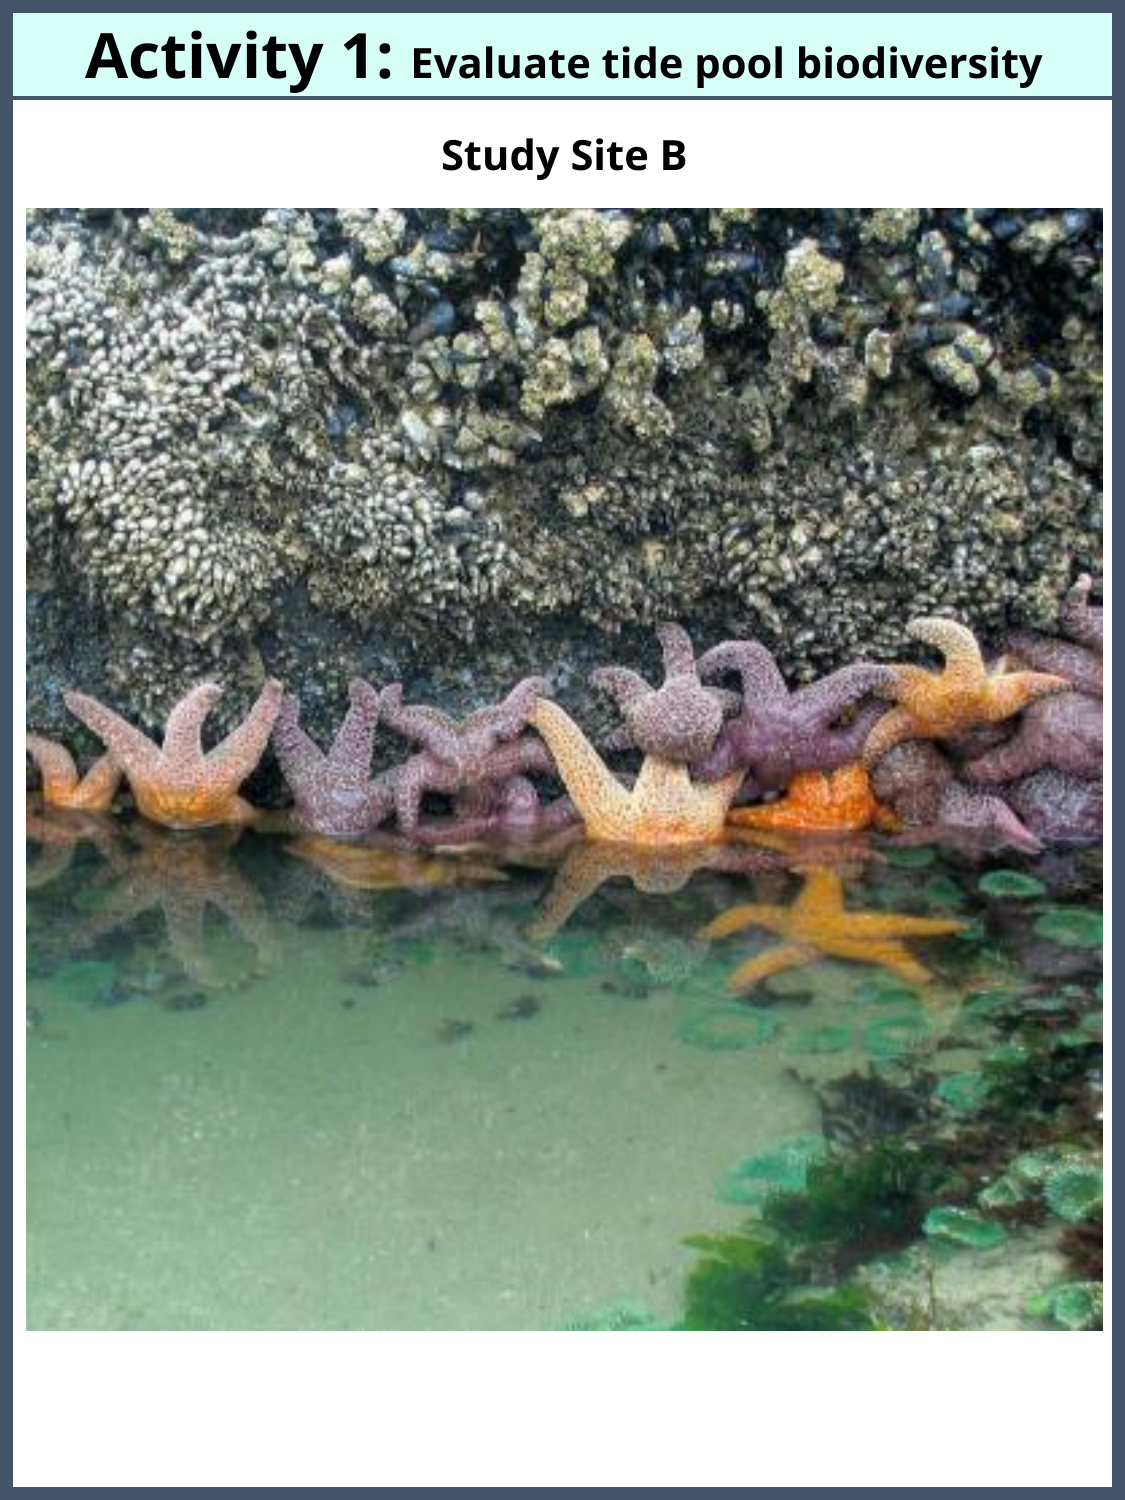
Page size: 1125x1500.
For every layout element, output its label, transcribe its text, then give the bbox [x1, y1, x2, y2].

picture [26, 208, 1103, 1331]
text_box Activity 1: Evaluate tide pool biodiversity [13, 13, 1112, 99]
text_box Study Site B [255, 121, 873, 187]
text_box [0, 0, 1125, 1500]
